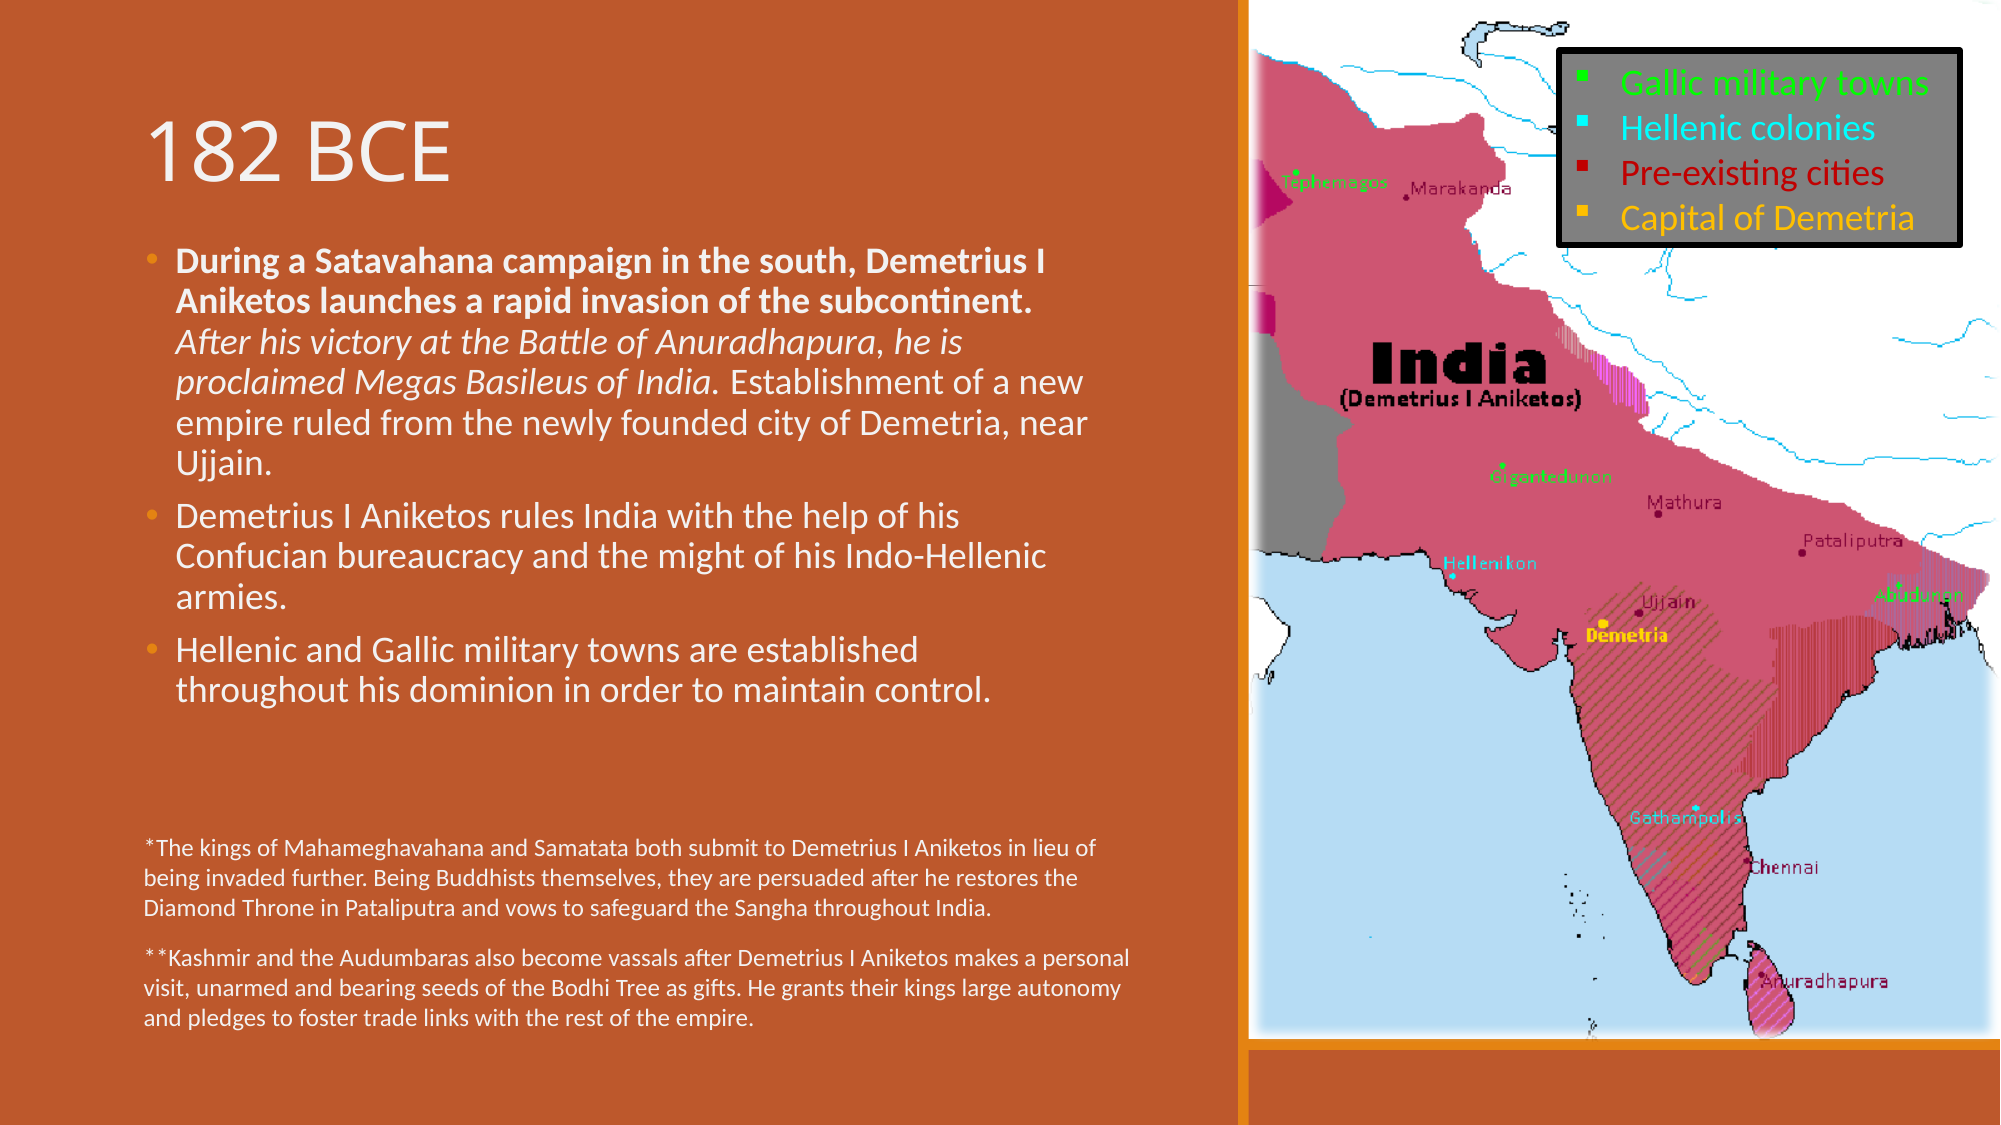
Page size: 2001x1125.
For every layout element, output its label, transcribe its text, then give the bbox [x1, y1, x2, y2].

text_box [1237, 0, 1250, 1125]
text_box [0, 0, 1237, 1125]
text_box *The kings of Mahameghavahana and Samatata both submit to Demetrius I Aniketos in lieu of being invaded further. Being Buddhists themselves, they are persuaded after he restores the Diamond Throne in Pataliputra and vows to safeguard the Sangha throughout India. **Kashmir and the Audumbaras also become vassals after Demetrius I Aniketos makes a personal visit, unarmed and bearing seeds of the Bodhi Tree as gifts. He grants their kings large autonomy and pledges to foster trade links with the rest of the empire. [128, 824, 1157, 1039]
title 182 BCE [128, 0, 1110, 206]
list During a Satavahana campaign in the south, Demetrius I Aniketos launches a rapid invasion of the subcontinent. After his victory at the Battle of Anuradhapura, he is proclaimed Megas Basileus of India. Establishment of a new empire ruled from the newly founded city of Demetria, near Ujjain. Demetrius I Aniketos rules India with the help of his Confucian bureaucracy and the might of his Indo-Hellenic armies. Hellenic and Gallic military towns are established throughout his dominion in order to maintain control. [112, 233, 1094, 1042]
picture [1247, 0, 2000, 1043]
